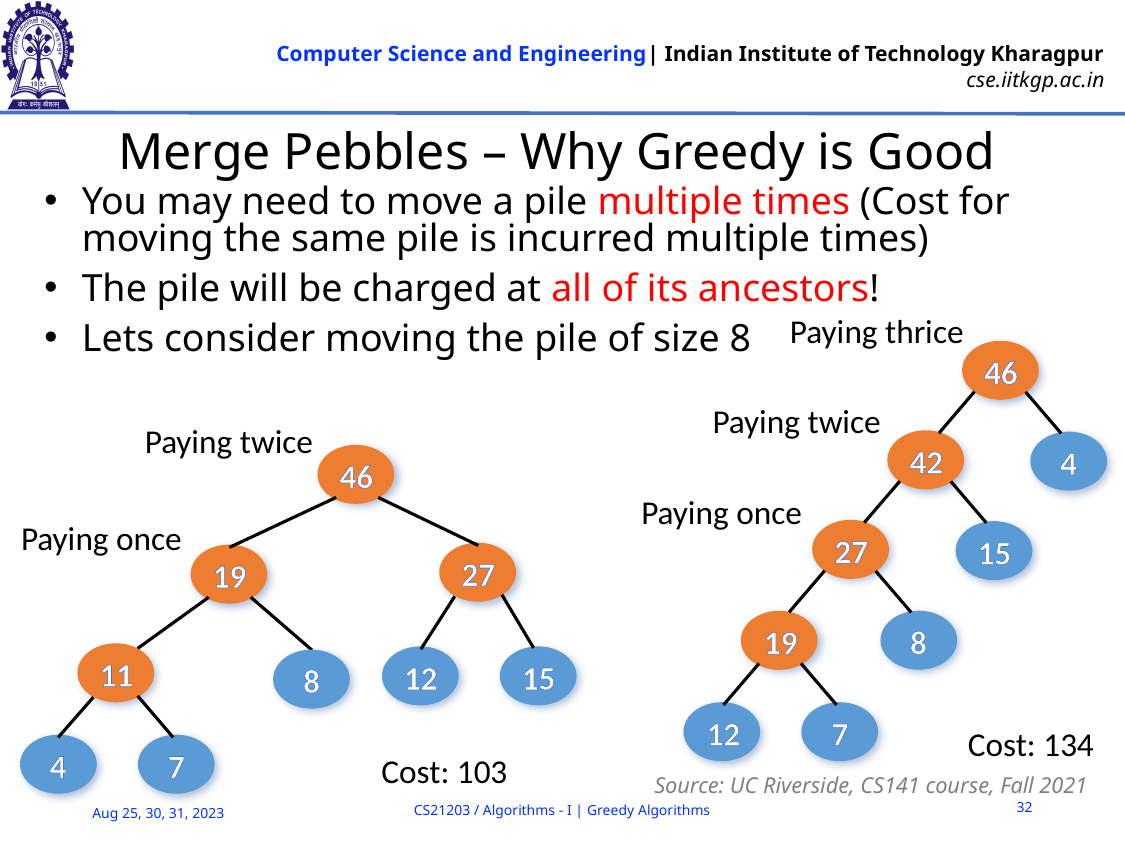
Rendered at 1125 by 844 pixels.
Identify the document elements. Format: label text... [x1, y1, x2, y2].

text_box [938, 340, 1108, 491]
slide_number 32 [992, 794, 1048, 831]
footer CS21203 / Algorithms - I | Greedy Algorithms [185, 787, 940, 833]
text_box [229, 444, 479, 548]
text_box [864, 430, 1033, 581]
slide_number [77, 798, 274, 844]
text_box Paying once [6, 510, 197, 565]
text_box Paying twice [697, 393, 896, 448]
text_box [20, 643, 215, 794]
text_box Source: UC Riverside, CS141 course, Fall 2021 [639, 763, 1118, 794]
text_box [137, 544, 350, 709]
picture [1, 1, 74, 110]
text_box Paying twice [130, 412, 329, 468]
text_box Paying once [626, 483, 817, 539]
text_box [381, 542, 577, 706]
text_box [683, 610, 879, 762]
title Merge Pebbles – Why Greedy is Good [35, 78, 1078, 176]
text_box Cost: 103 [366, 743, 523, 798]
text_box You may need to move a pile multiple times (Cost for moving the same pile is incurred multiple times) The pile will be charged at all of its ancestors! Lets consider moving the pile of size 8 [29, 176, 1084, 785]
text_box Cost: 134 [953, 715, 1109, 771]
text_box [789, 519, 958, 670]
text_box Paying thrice [775, 303, 979, 358]
